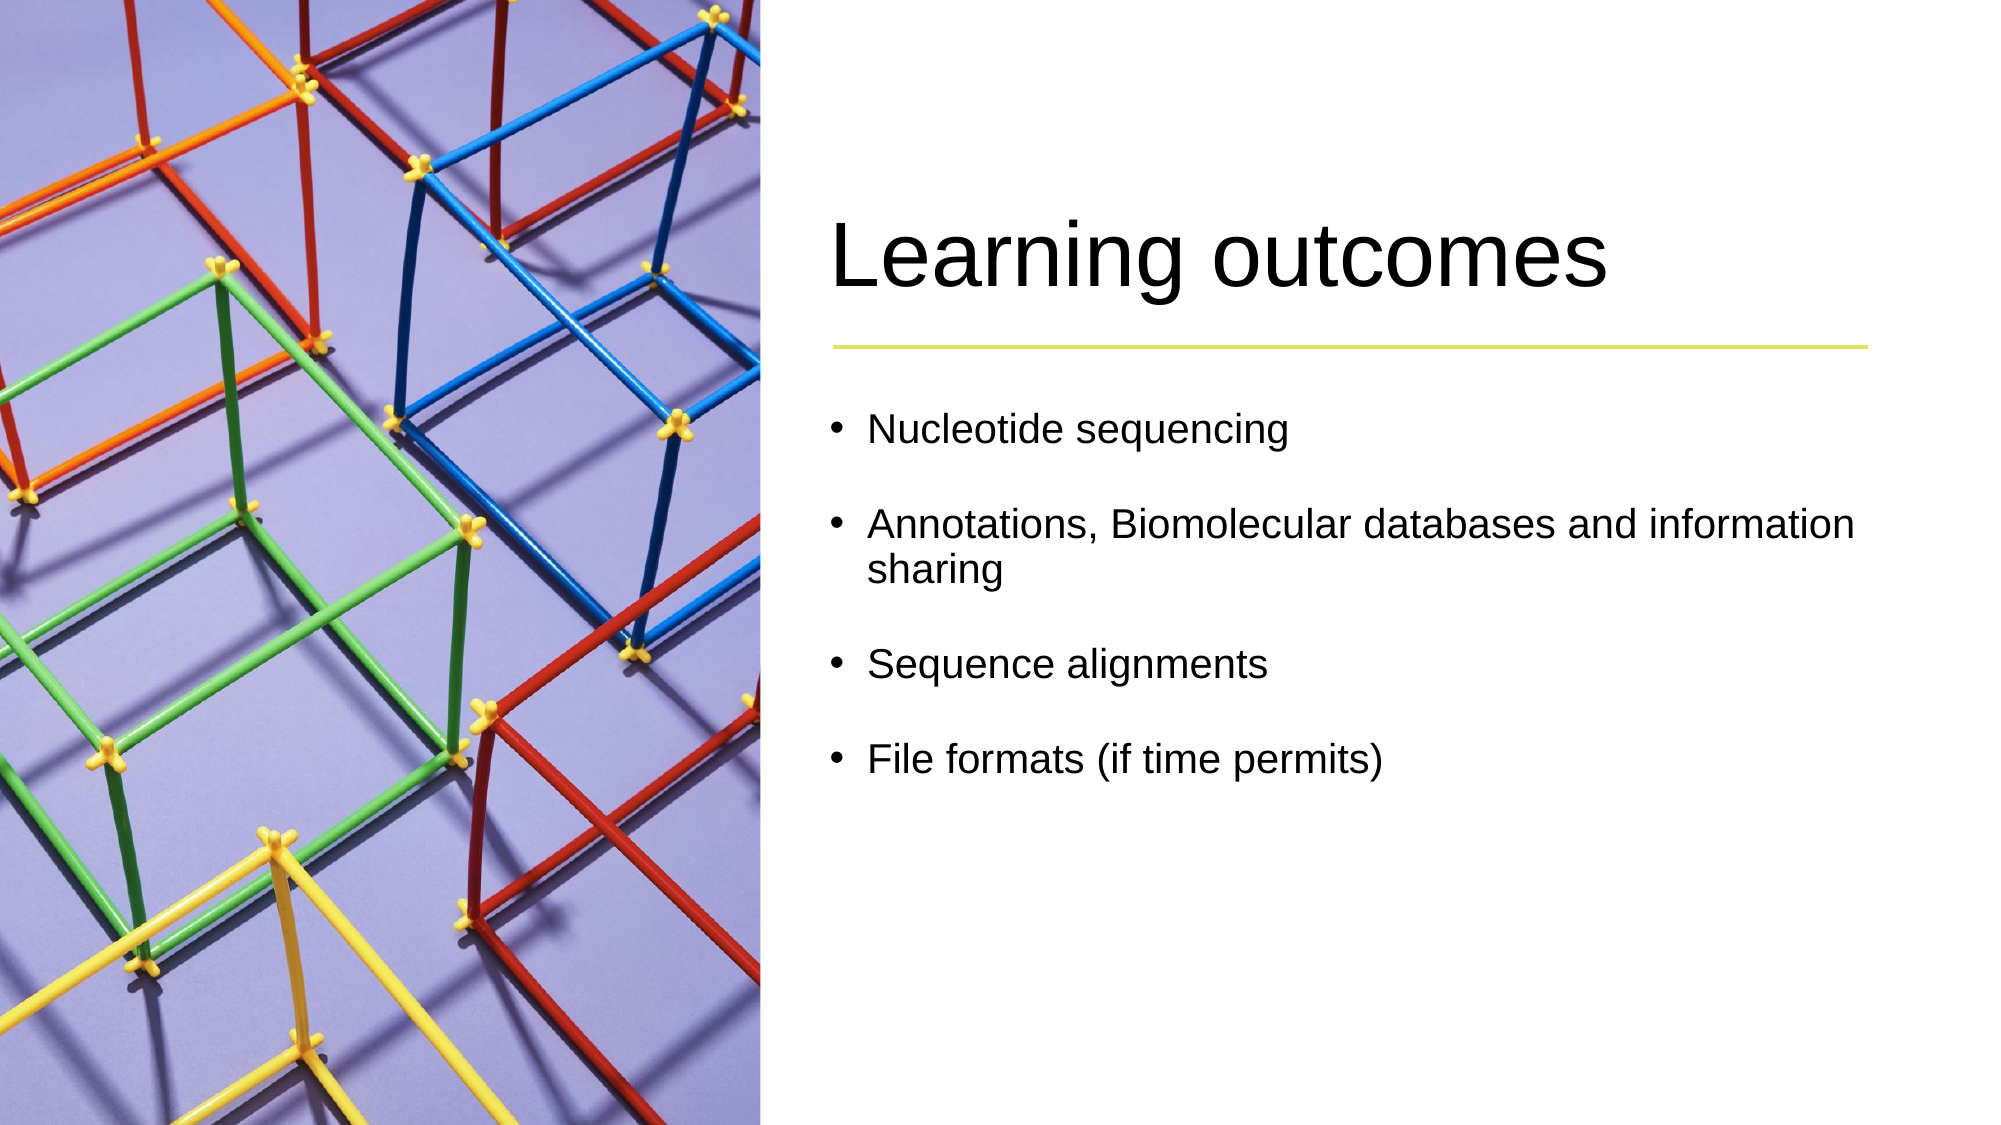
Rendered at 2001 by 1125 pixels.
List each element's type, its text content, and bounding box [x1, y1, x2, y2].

picture [0, 0, 761, 1125]
list Nucleotide sequencing Annotations, Biomolecular databases and information sharing Sequence alignments File formats (if time permits) [814, 399, 1895, 1021]
title Learning outcomes [814, 103, 1895, 315]
